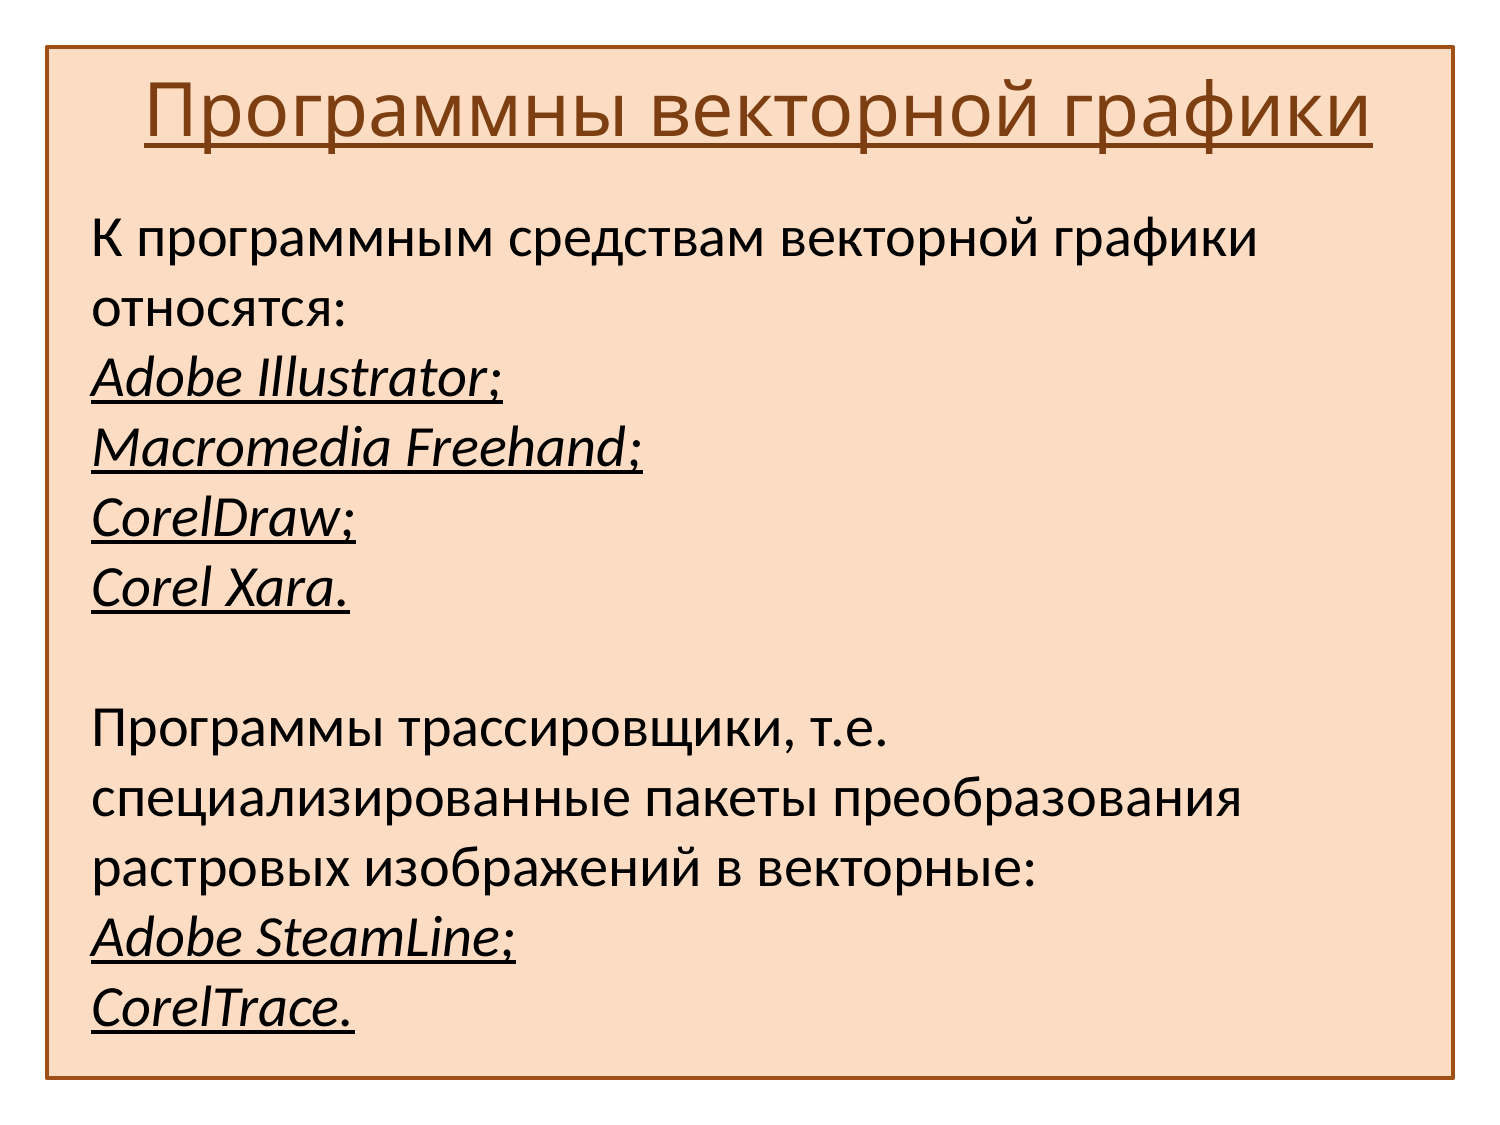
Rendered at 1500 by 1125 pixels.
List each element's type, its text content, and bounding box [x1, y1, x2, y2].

text_box Программны векторной графики [53, 54, 1447, 160]
text_box [45, 45, 1455, 1080]
text_box К программным средствам векторной графики относятся: Adobe Illustrator; Macromedia Freehand; CorelDraw; Corel Xara. Программы трассировщики, т.е. специализированные пакеты преобразования растровых изображений в векторные: Adobe SteamLine; CorelTrace. [76, 190, 1436, 1116]
